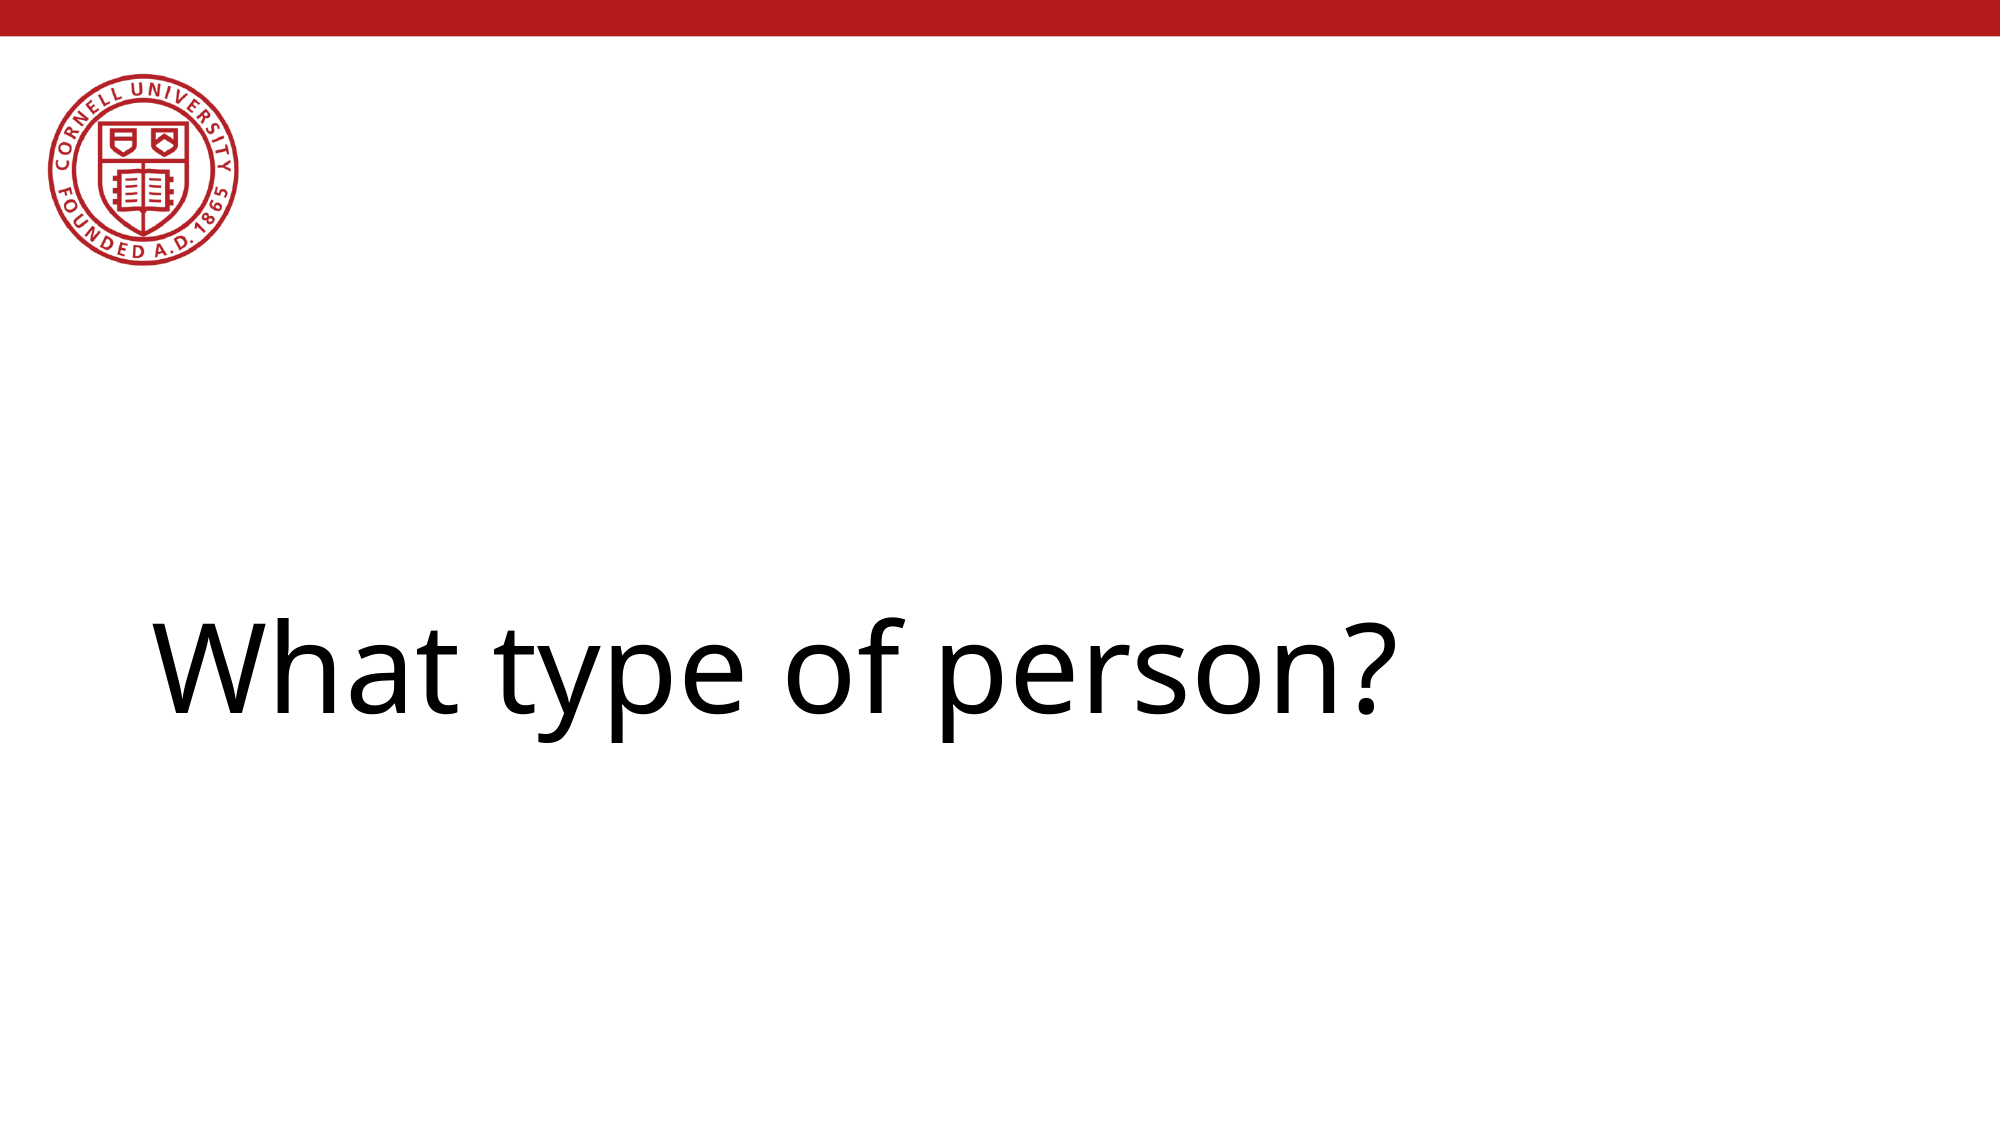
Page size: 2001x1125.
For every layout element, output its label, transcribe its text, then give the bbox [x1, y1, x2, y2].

title What type of person? [136, 280, 1862, 749]
picture [39, 65, 267, 274]
